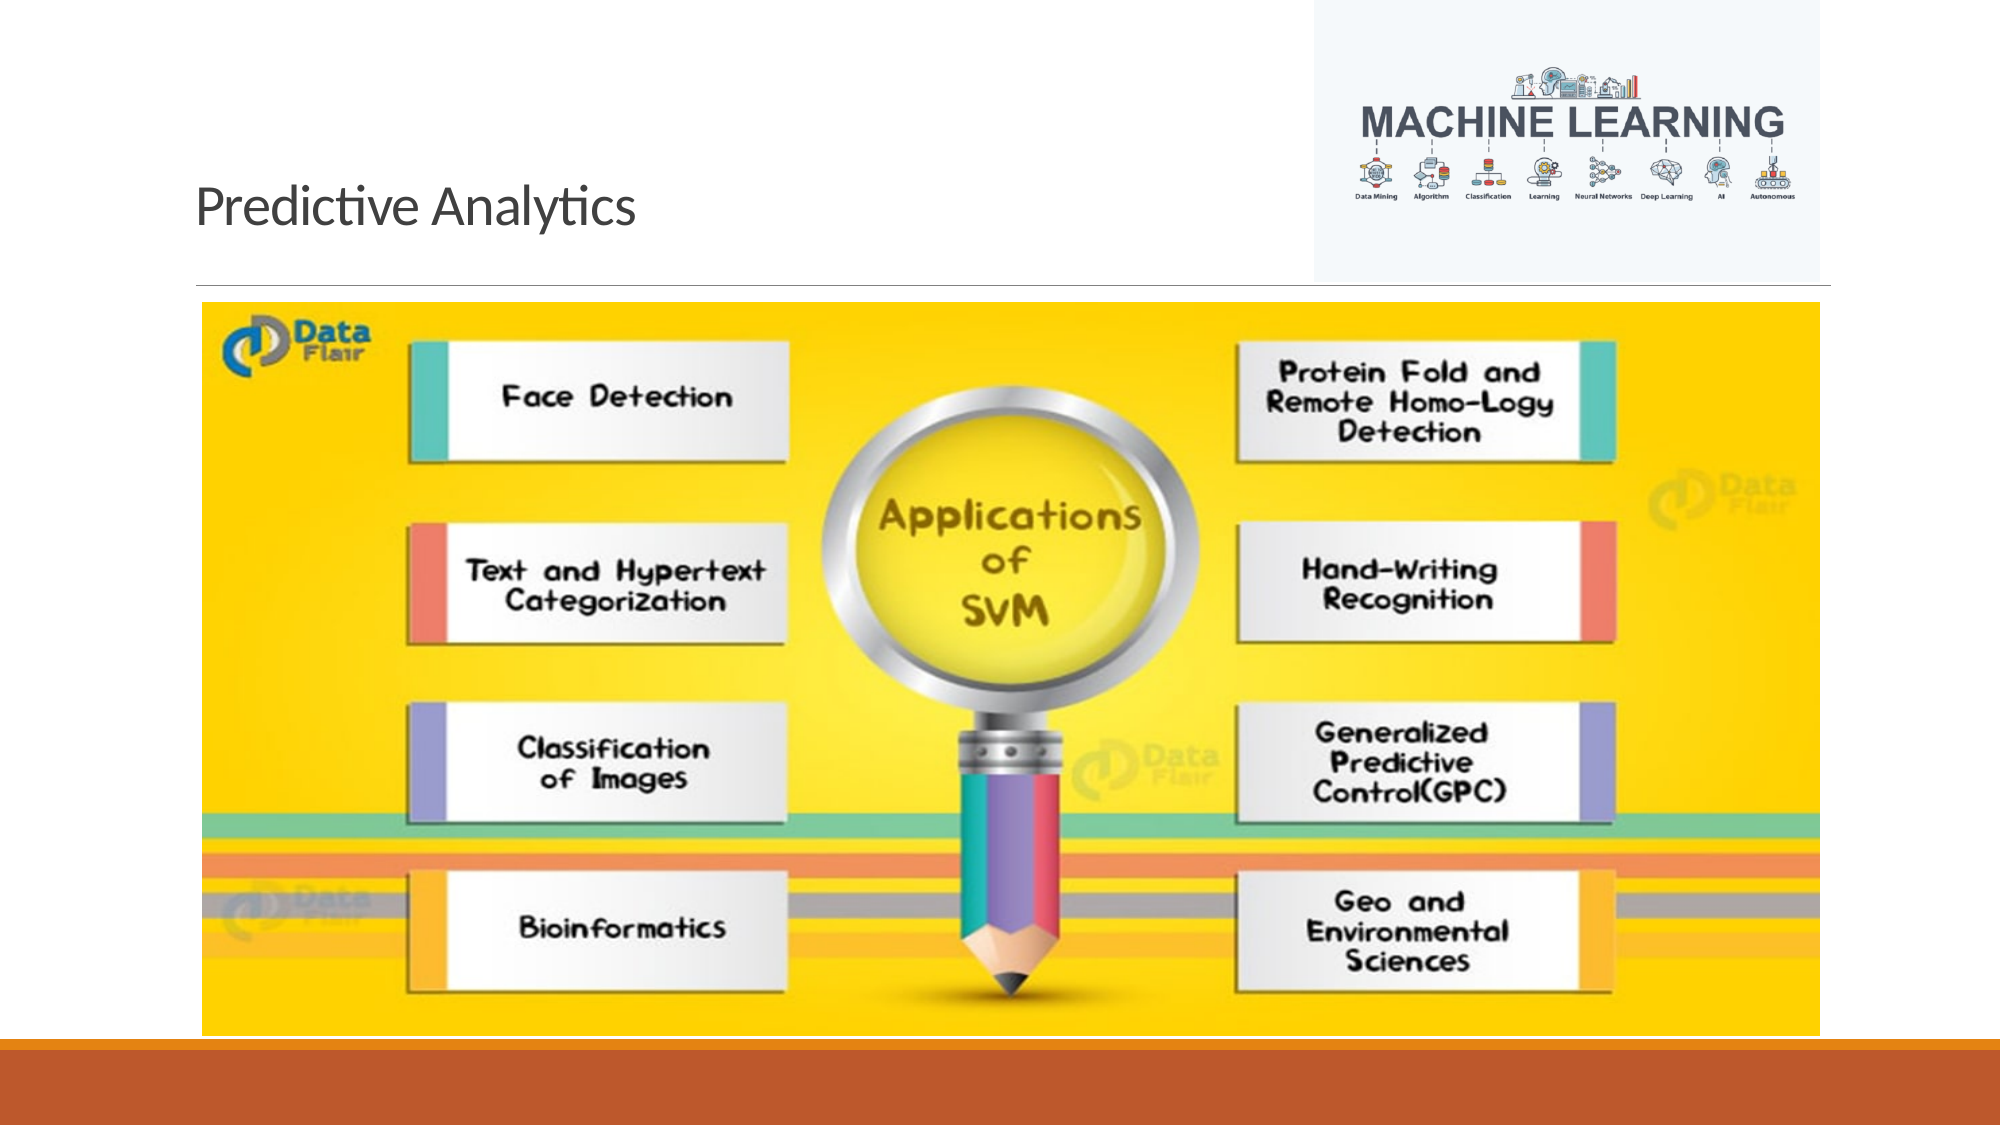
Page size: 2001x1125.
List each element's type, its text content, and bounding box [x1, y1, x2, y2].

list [201, 302, 1821, 1037]
picture [1314, 0, 1821, 283]
title Predictive Analytics [180, 47, 1311, 245]
